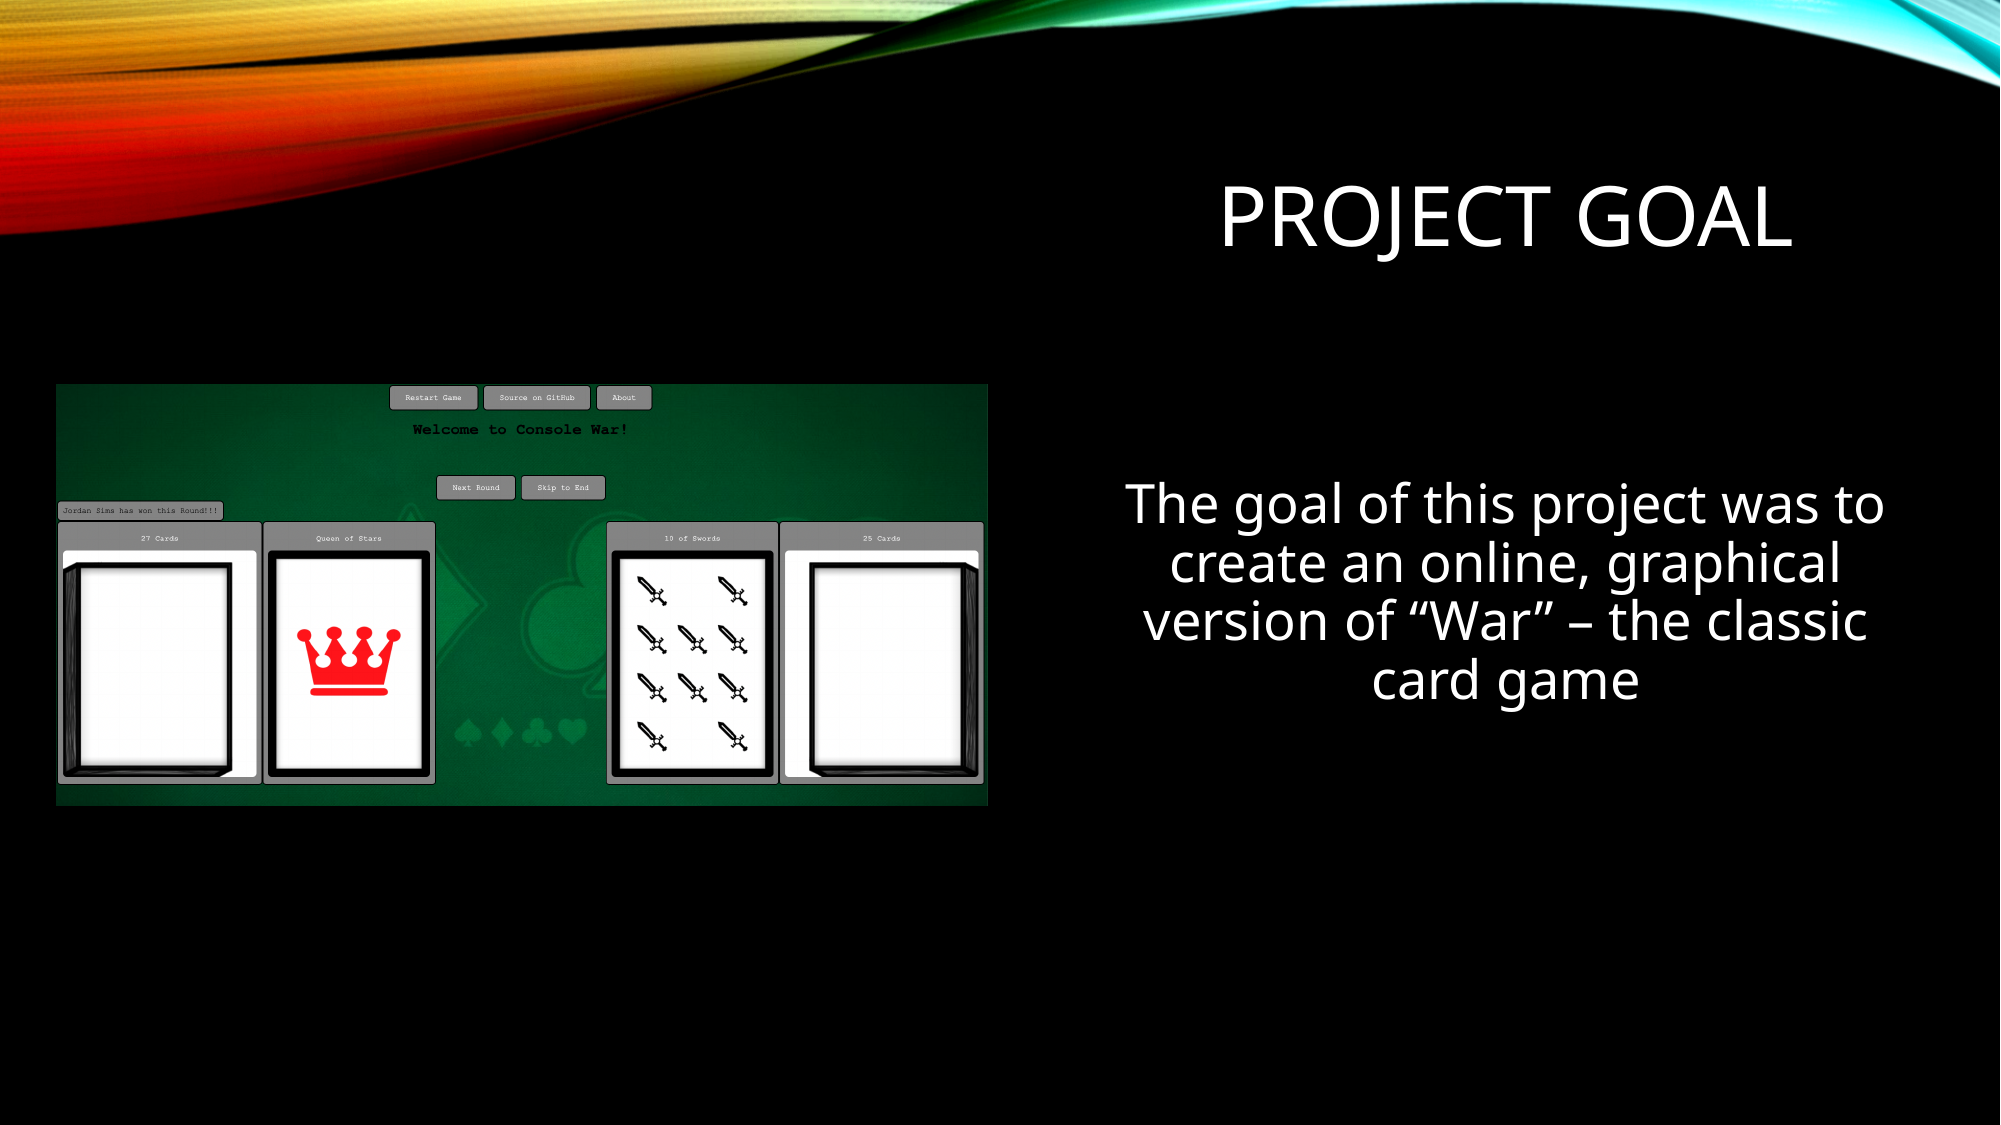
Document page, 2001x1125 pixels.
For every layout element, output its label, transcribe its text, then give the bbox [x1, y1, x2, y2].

text_box Project goal [1156, 113, 1857, 326]
picture [55, 384, 988, 807]
picture [0, 0, 2000, 237]
text_box The goal of this project was to create an online, graphical version of “War” – the classic card game [1068, 469, 1944, 722]
